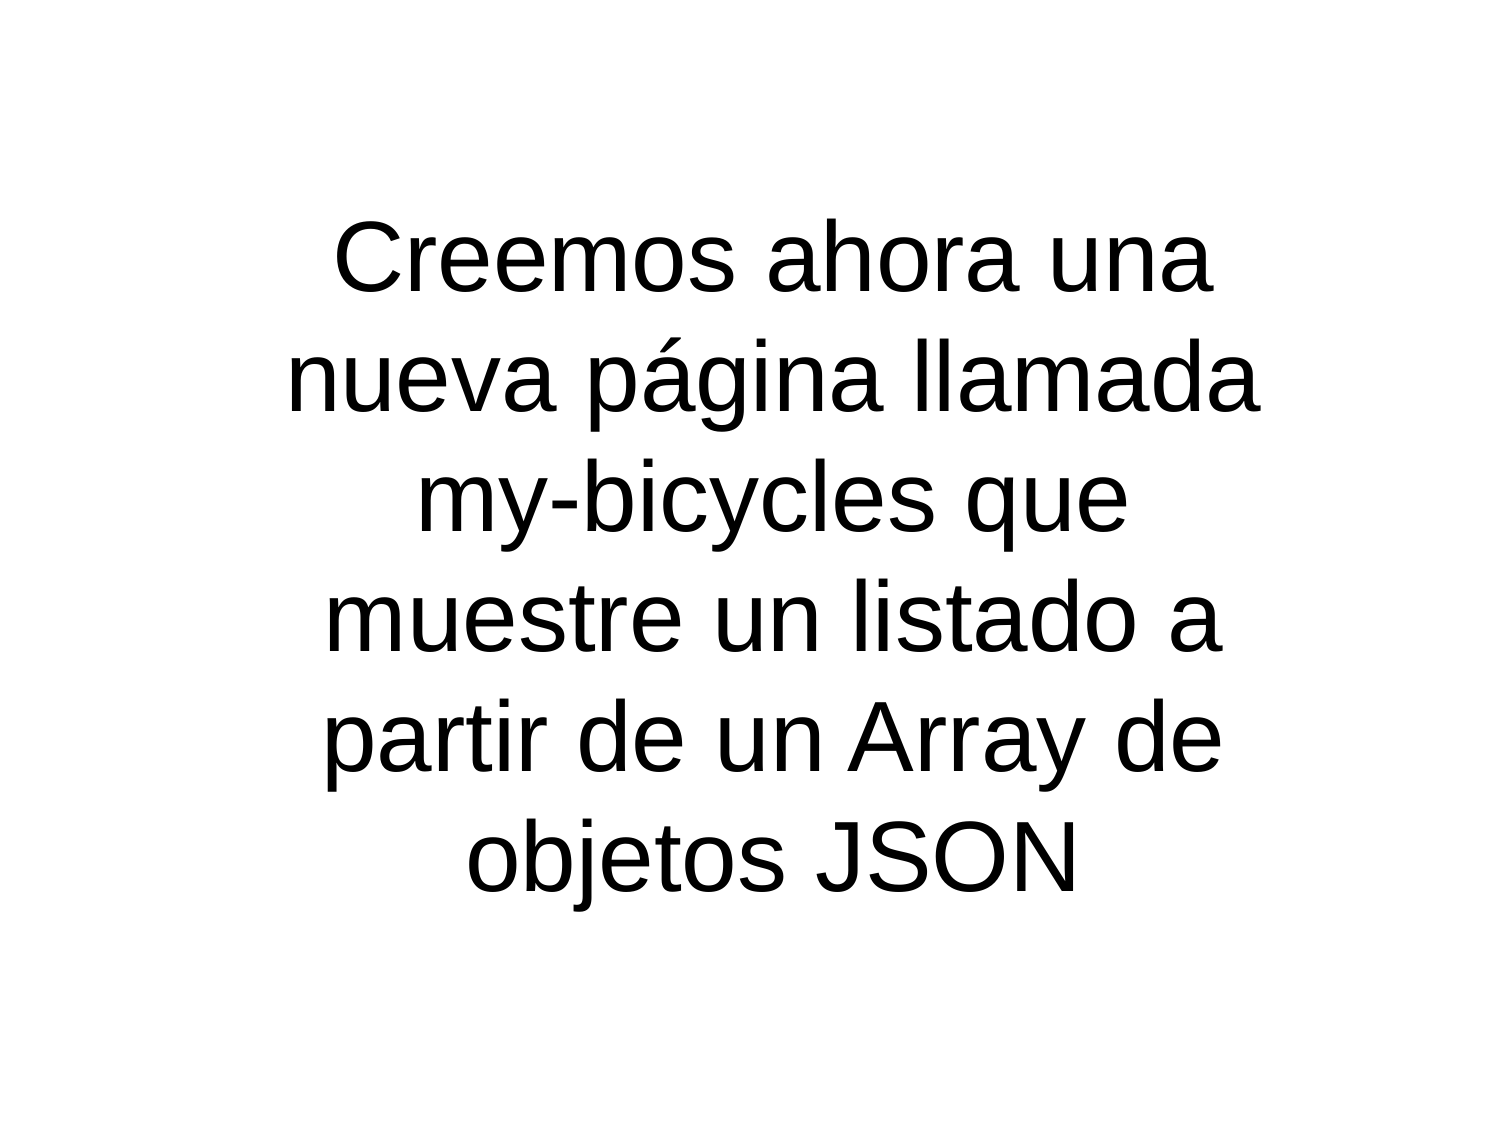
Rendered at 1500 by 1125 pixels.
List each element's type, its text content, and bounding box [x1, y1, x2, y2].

text_box Creemos ahora una nueva página llamada my-bicycles que muestre un listado a partir de un Array de objetos JSON [218, 184, 1329, 919]
